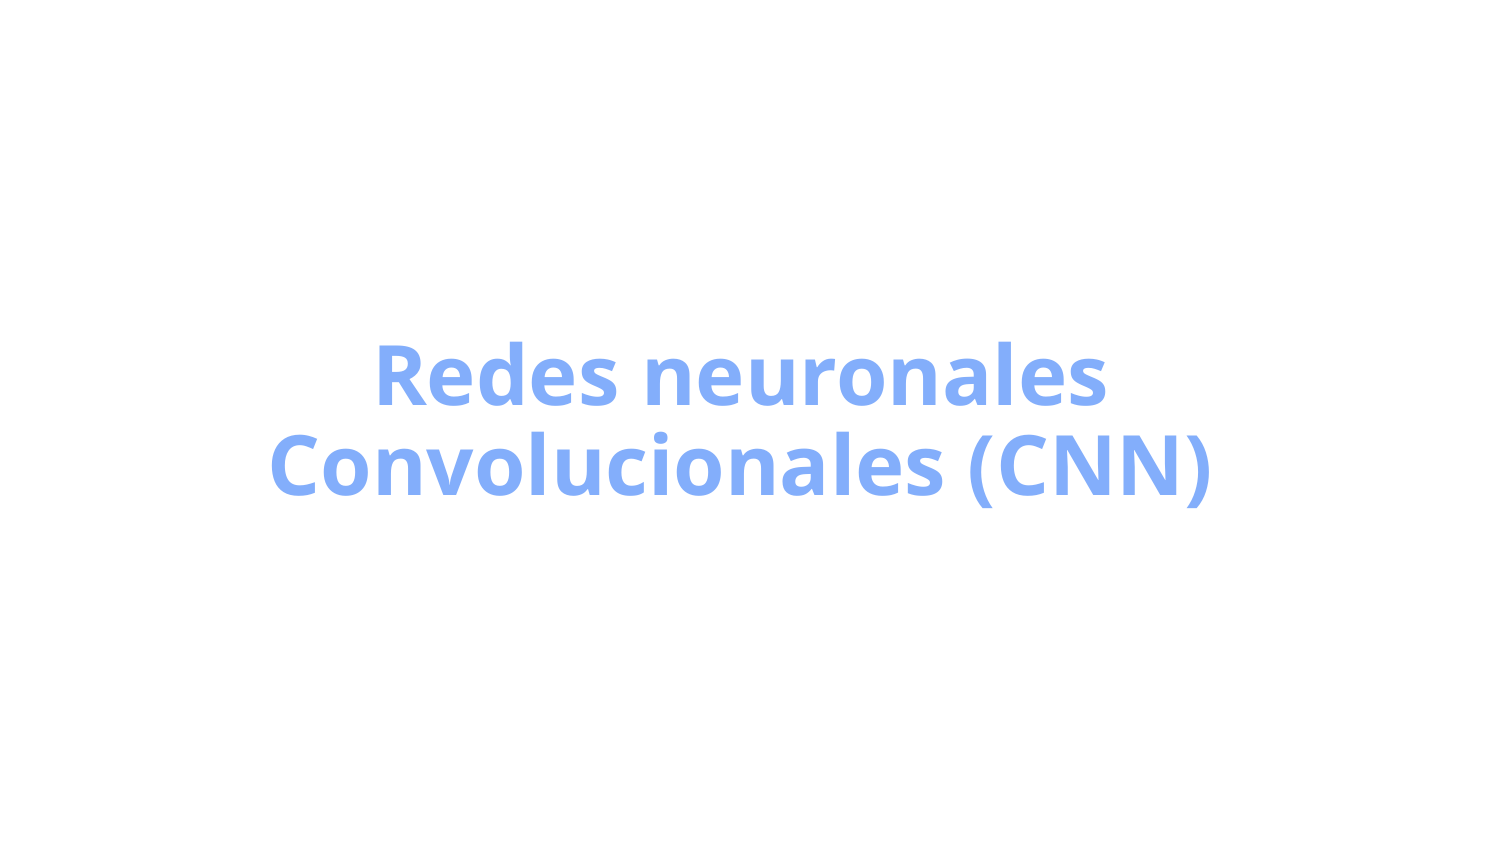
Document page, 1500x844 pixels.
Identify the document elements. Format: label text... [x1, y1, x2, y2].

text_box Redes neuronales Convolucionales (CNN) [230, 318, 1251, 529]
